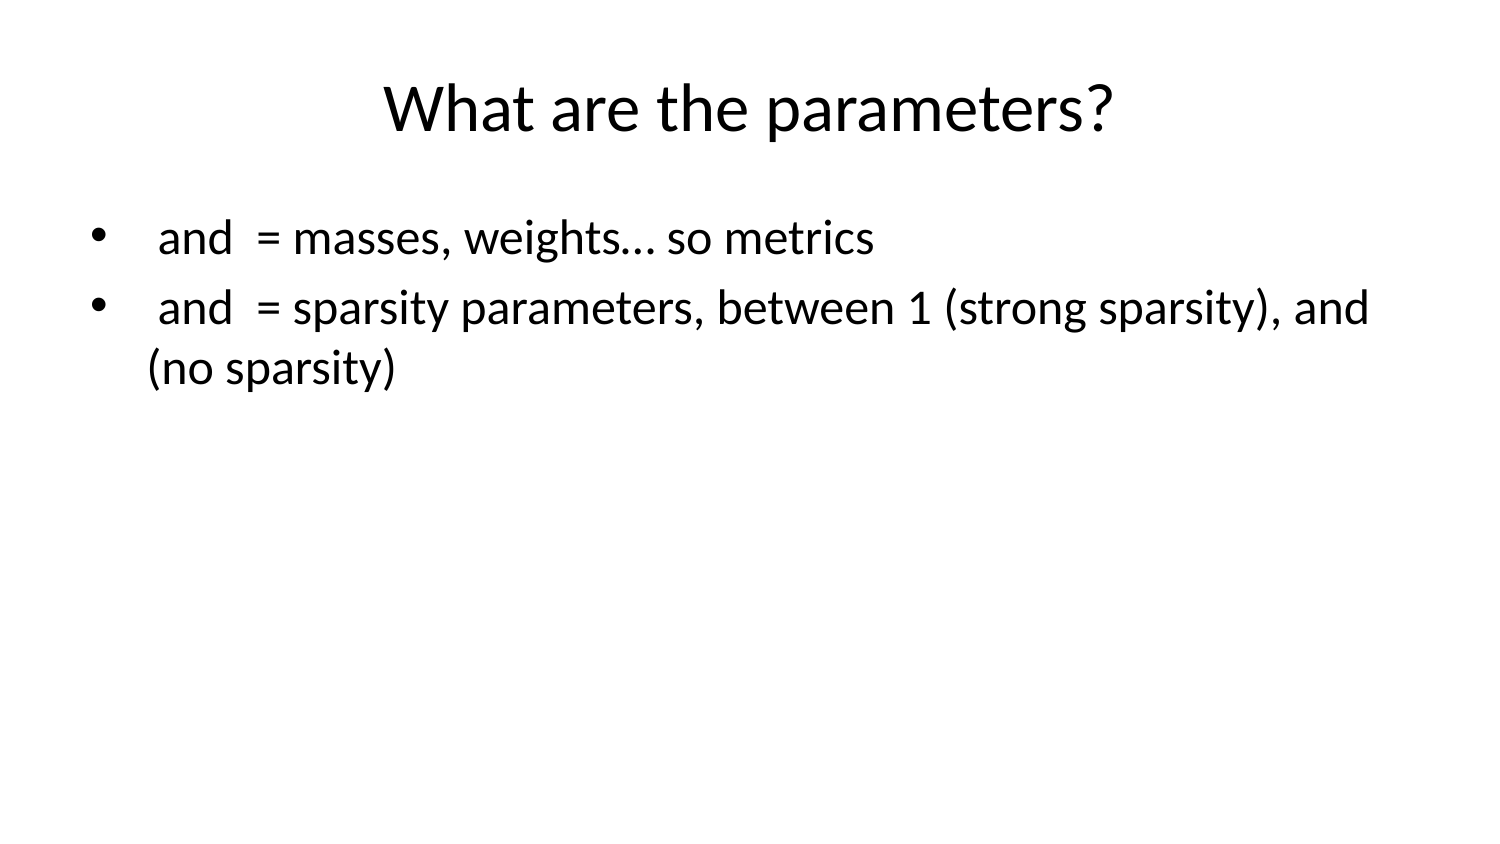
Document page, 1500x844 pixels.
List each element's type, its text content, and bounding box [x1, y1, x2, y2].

title What are the parameters? [75, 33, 1425, 175]
